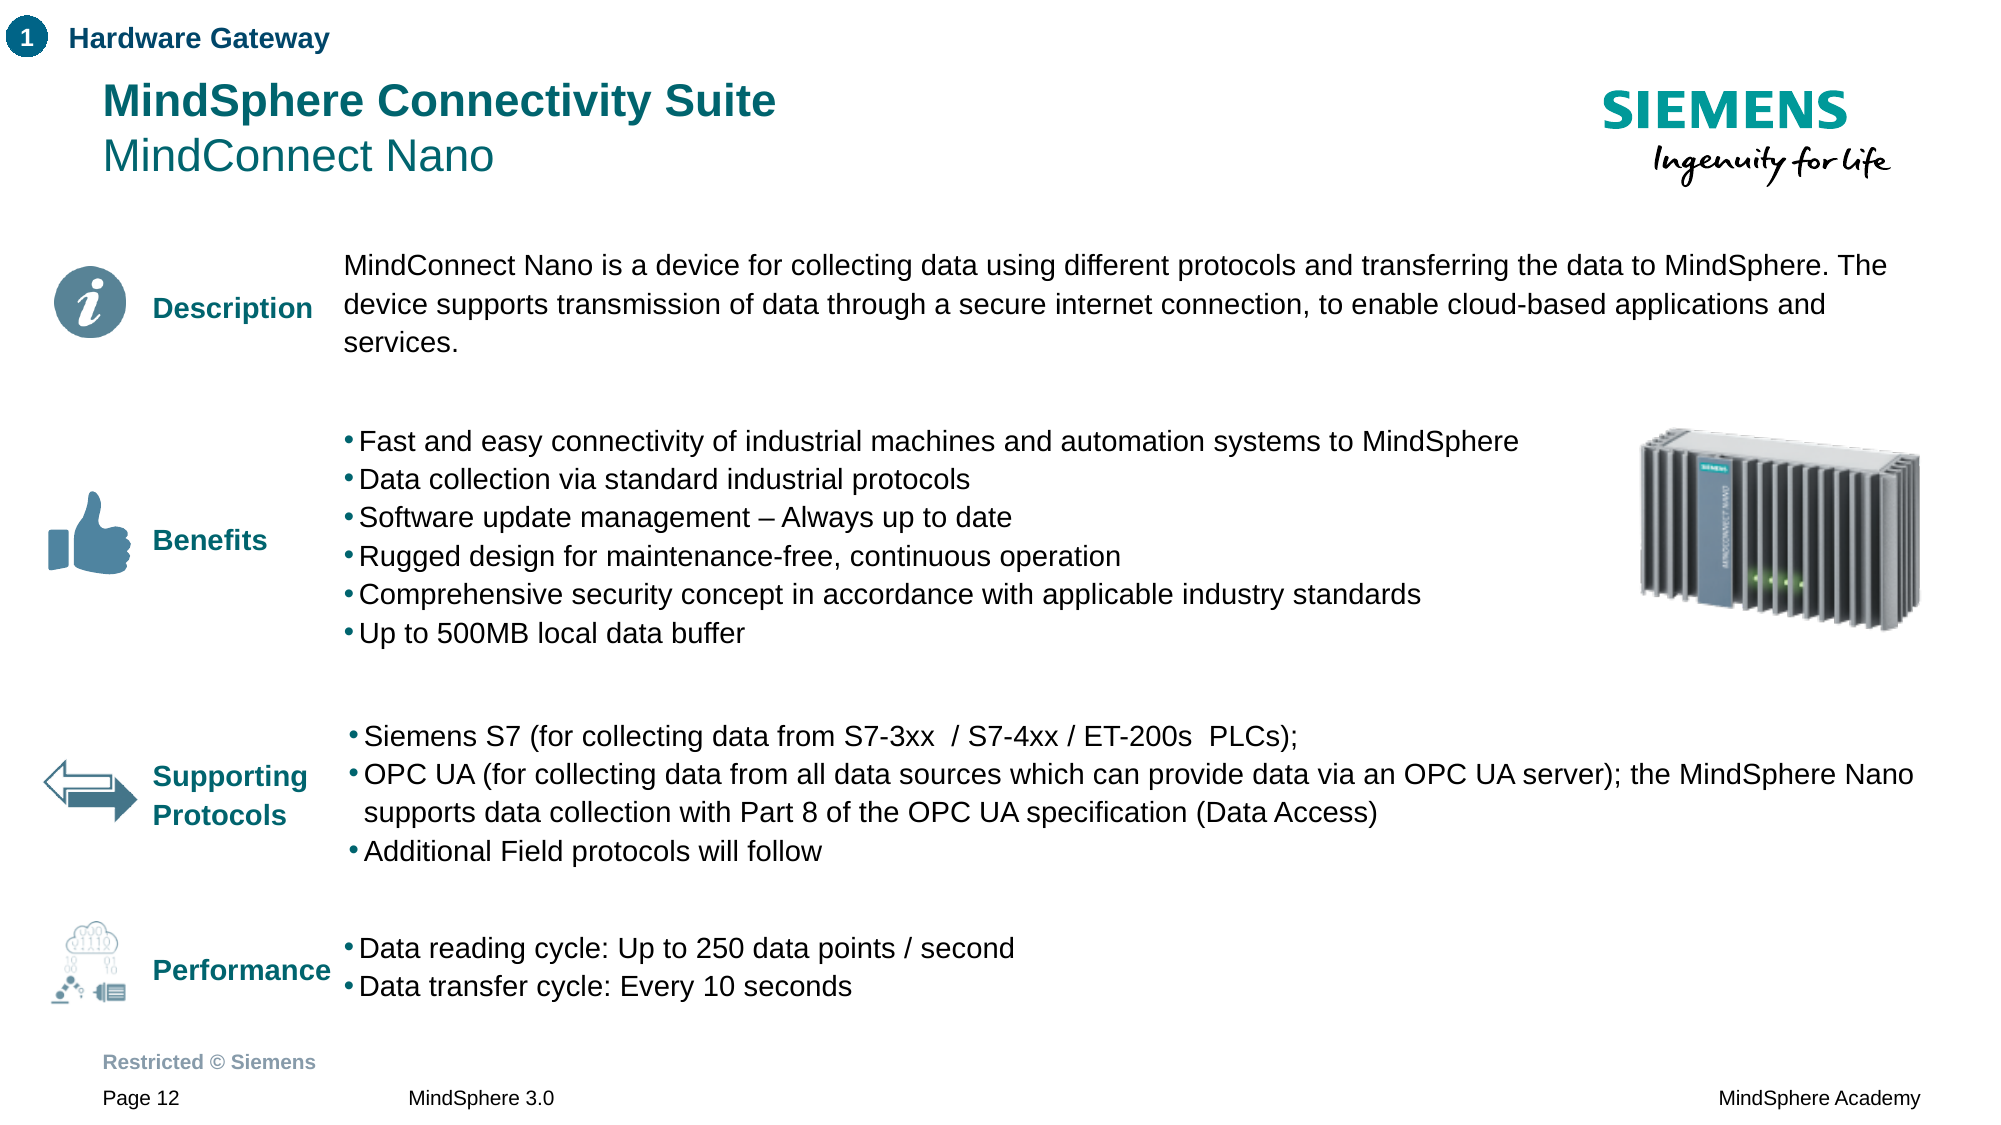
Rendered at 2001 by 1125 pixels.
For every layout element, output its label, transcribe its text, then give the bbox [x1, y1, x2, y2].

picture [42, 742, 138, 838]
picture [45, 921, 135, 1006]
picture [54, 266, 126, 338]
picture [1638, 426, 1923, 634]
text_box Data reading cycle: Up to 250 data points / second Data transfer cycle: Every 10 seconds [30, 905, 1955, 1024]
text_box Performance [152, 947, 360, 986]
text_box Description [152, 285, 360, 324]
text_box Hardware Gateway [68, 15, 611, 55]
text_box Benefits [152, 518, 360, 557]
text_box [48, 490, 132, 576]
title MindSphere Connectivity Suite MindConnect Nano [0, 0, 2000, 237]
text_box Fast and easy connectivity of industrial machines and automation systems to MindSphere Data collection via standard industrial protocols Software update management – Always up to date Rugged design for maintenance-free, continuous operation Comprehensive security concept in accordance with applicable industry standards Up to 500MB local data buffer [30, 391, 1955, 676]
text_box 1 [6, 15, 48, 57]
text_box Supporting Protocols [152, 754, 360, 832]
text_box MindConnect Nano is a device for collecting data using different protocols and transferring the data to MindSphere. The device supports transmission of data through a secure internet connection, to enable cloud-based applications and services. [30, 237, 1955, 366]
text_box Siemens S7 (for collecting data from S7-3xx / S7-4xx / ET-200s PLCs); OPC UA (for collecting data from all data sources which can provide data via an OPC UA server); the MindSphere Nano supports data collection with Part 8 of the OPC UA specification (Data Access) Additional Field protocols will follow [35, 701, 1960, 879]
